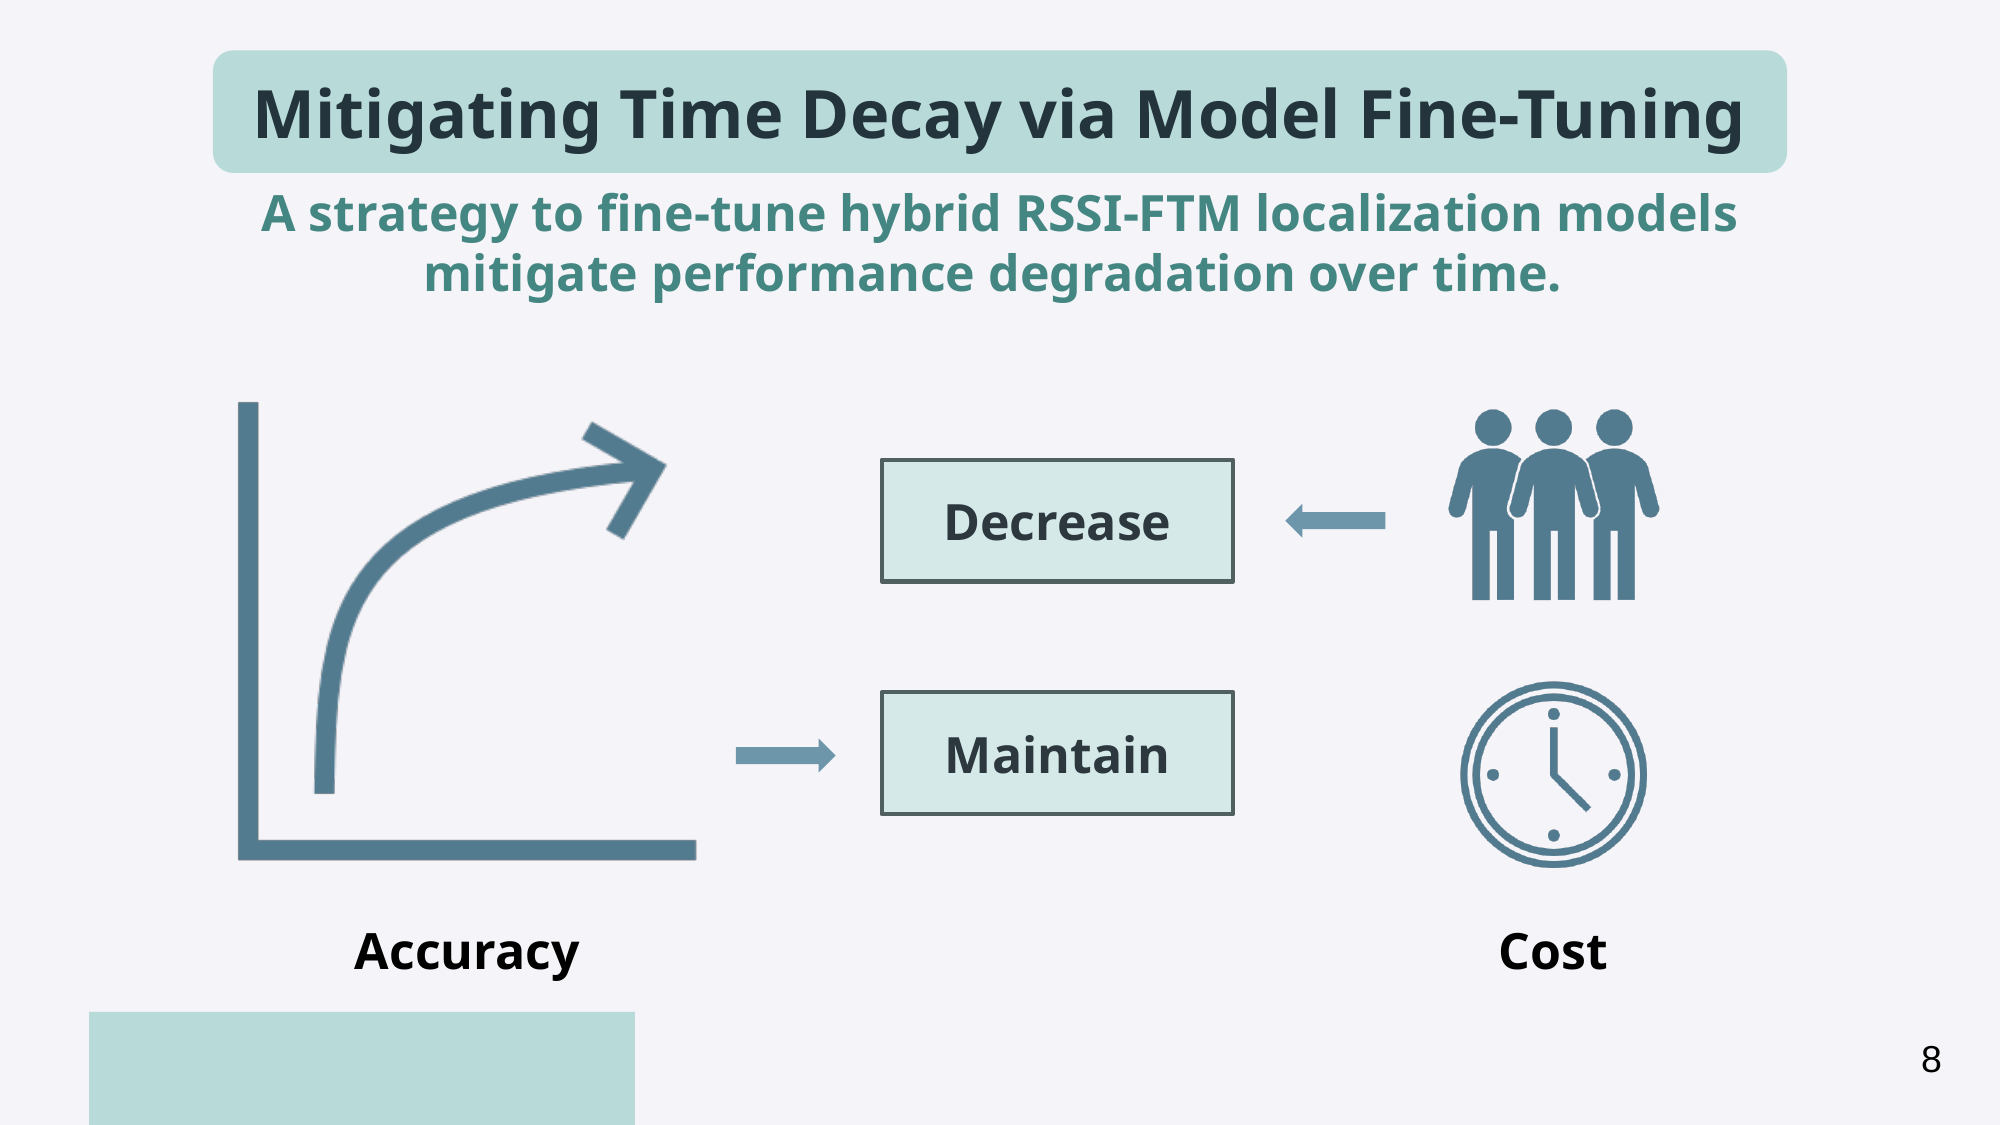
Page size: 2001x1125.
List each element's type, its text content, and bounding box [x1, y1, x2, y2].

text_box [791, 736, 838, 775]
text_box [89, 1011, 635, 1125]
picture [149, 313, 787, 951]
picture [1437, 658, 1670, 891]
text_box A strategy to fine-tune hybrid RSSI-FTM localization models mitigate performance degradation over time. [212, 174, 1788, 310]
picture [1437, 388, 1670, 621]
text_box Accuracy [302, 959, 633, 987]
text_box Decrease [880, 458, 1235, 584]
text_box Mitigating Time Decay via Model Fine-Tuning [210, 48, 1790, 174]
text_box [1283, 501, 1388, 540]
text_box Maintain [880, 690, 1235, 816]
text_box 8 [1897, 1027, 1966, 1088]
text_box Cost [1388, 912, 1719, 987]
